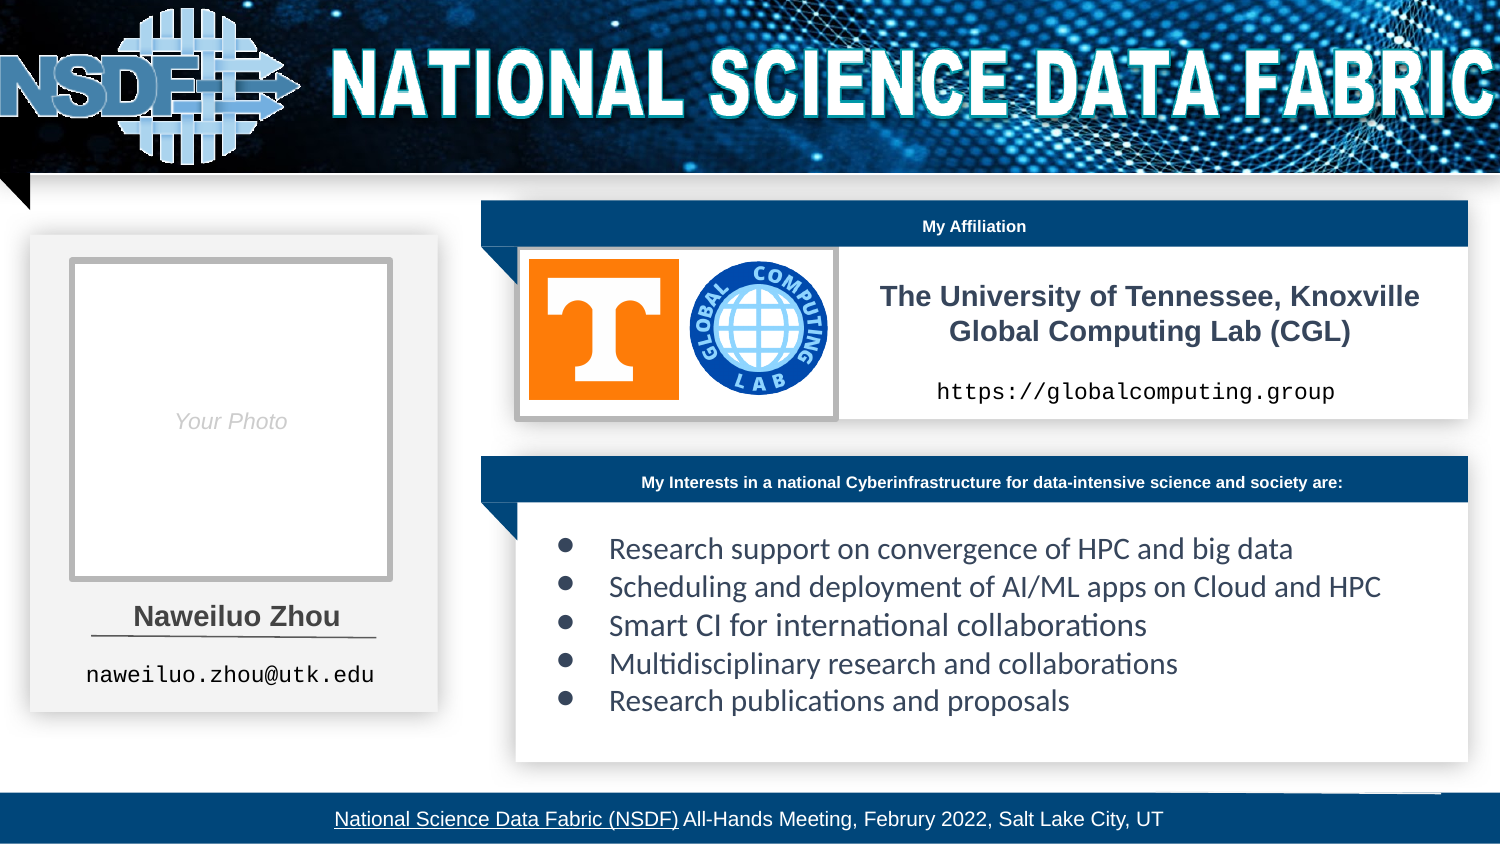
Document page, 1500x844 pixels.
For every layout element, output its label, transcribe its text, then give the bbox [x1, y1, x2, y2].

text_box Research support on convergence of HPC and big data Scheduling and deployment of AI/ML apps on Cloud and HPC Smart CI for international collaborations Multidisciplinary research and collaborations Research publications and proposals [519, 513, 1465, 758]
text_box The University of Tennessee, Knoxville Global Computing Lab (CGL) https://globalcomputing.group [836, 256, 1465, 418]
picture [0, 0, 1500, 208]
text_box Naweiluo Zhou naweiluo.zhou@utk.edu [39, 581, 435, 634]
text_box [528, 251, 842, 408]
